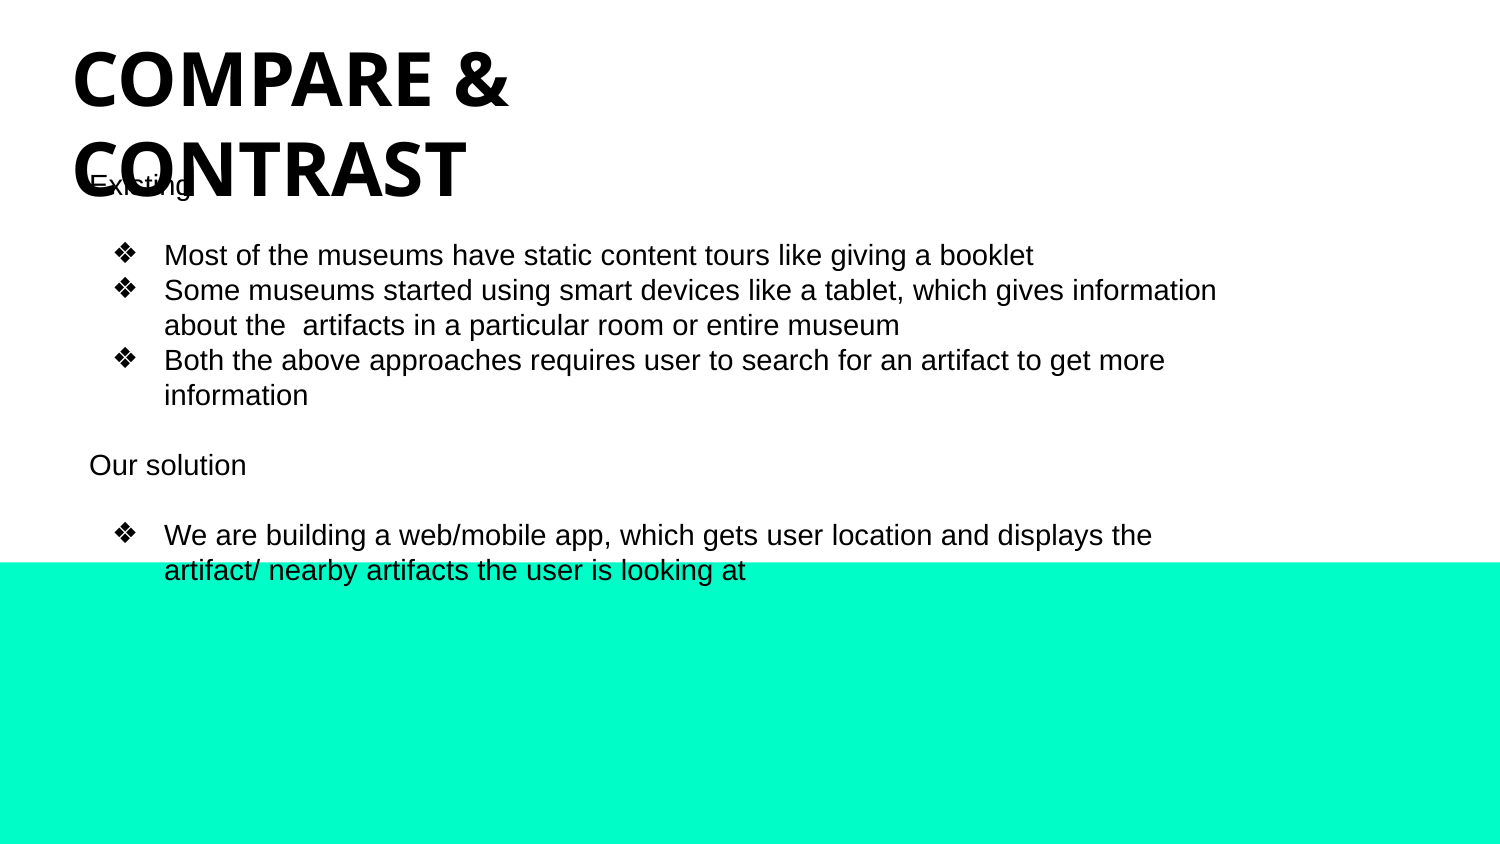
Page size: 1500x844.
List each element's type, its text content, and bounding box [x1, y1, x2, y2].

text_box Existing Most of the museums have static content tours like giving a booklet Some museums started using smart devices like a tablet, which gives information about the artifacts in a particular room or entire museum Both the above approaches requires user to search for an artifact to get more information Our solution We are building a web/mobile app, which gets user location and displays the artifact/ nearby artifacts the user is looking at [74, 151, 1252, 770]
text_box COMPARE & CONTRAST [56, 16, 673, 109]
